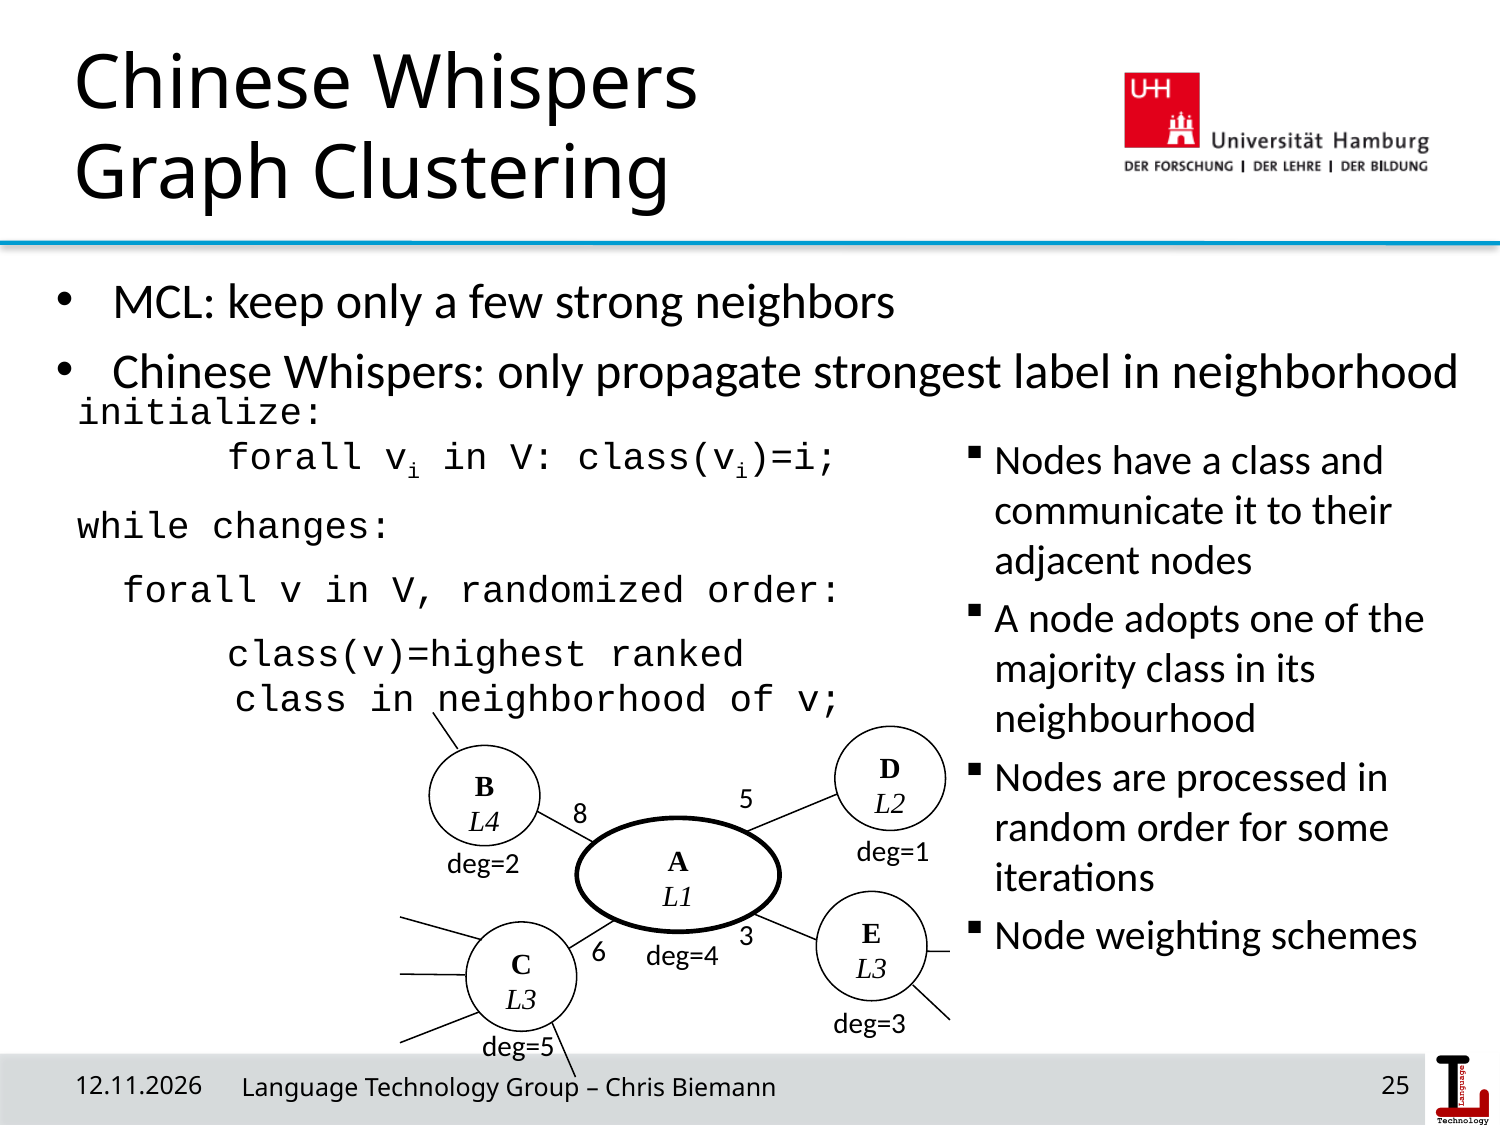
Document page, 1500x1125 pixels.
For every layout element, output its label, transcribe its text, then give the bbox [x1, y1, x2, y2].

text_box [399, 712, 951, 1078]
slide_number 25 [1196, 1056, 1425, 1117]
text_box initialize: forall vi in V: class(vi)=i; while changes: forall v in V, randomized order: class(v)=highest ranked class in neighborhood of v; [62, 379, 950, 727]
text_box 18/06/19 [74, 1056, 224, 1117]
list MCL: keep only a few strong neighbors Chinese Whispers: only propagate strongest label in neighborhood [41, 261, 1500, 1047]
picture [1425, 1052, 1500, 1125]
text_box Nodes have a class and communicate it to their adjacent nodes A node adopts one of the majority class in its neighbourhood Nodes are processed in random order for some iterations Node weighting schemes [950, 425, 1450, 1000]
text_box Language Technology Group – Chris Biemann [235, 1056, 978, 1117]
title Chinese Whispers Graph Clustering [58, 26, 1187, 164]
